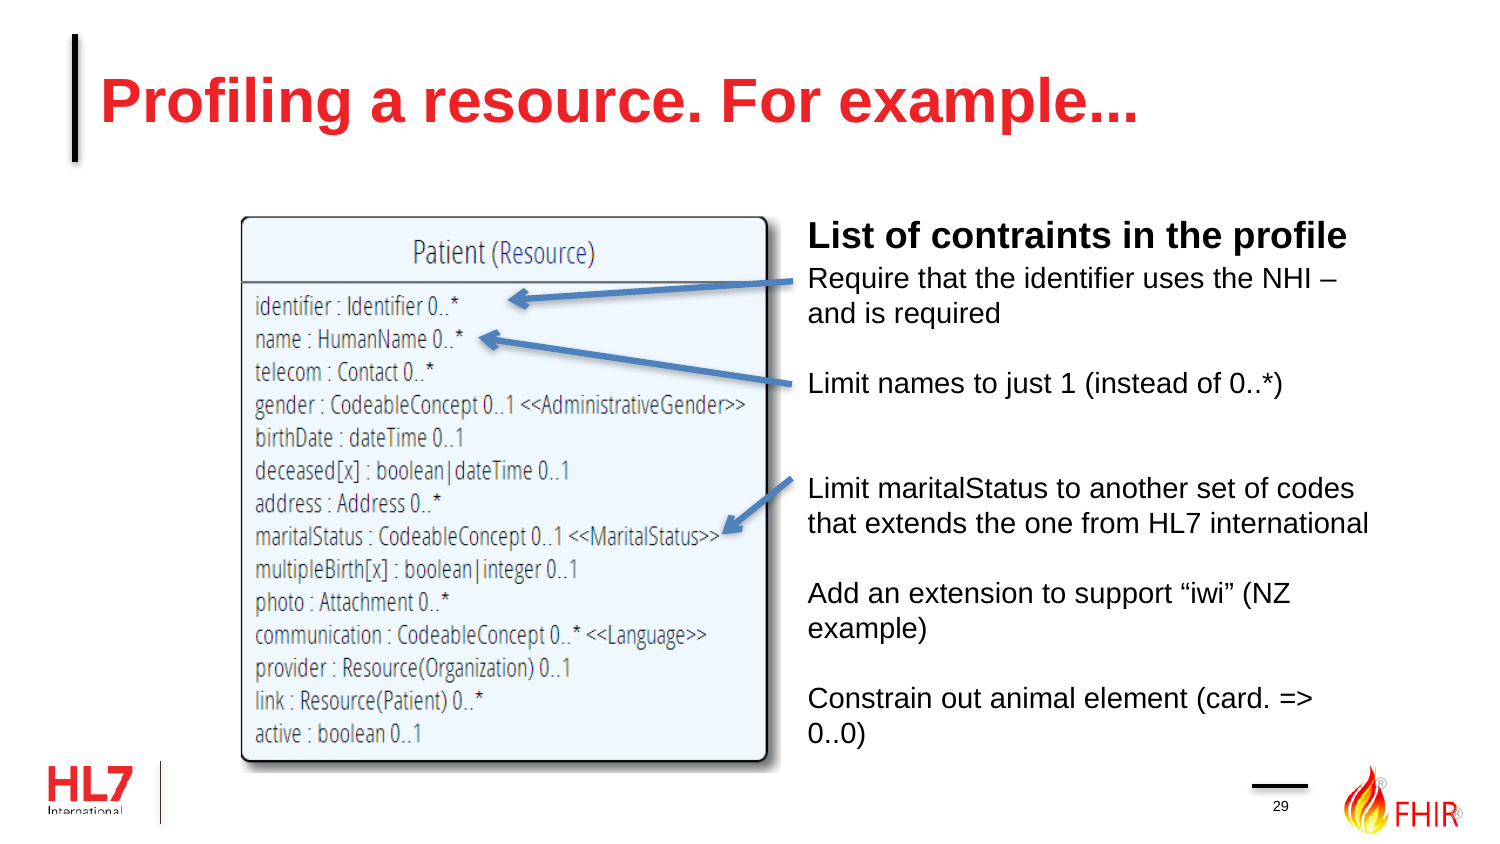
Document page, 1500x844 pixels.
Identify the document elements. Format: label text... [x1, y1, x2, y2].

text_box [477, 337, 793, 385]
picture [1339, 760, 1463, 837]
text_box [507, 280, 794, 301]
text_box Require that the identifier uses the NHI – and is required Limit names to just 1 (instead of 0..*) Limit maritalStatus to another set of codes that extends the one from HL7 international Add an extension to support “iwi” (NZ example) Constrain out animal element (card. => 0..0) [792, 264, 1388, 757]
slide_number 29 [1258, 786, 1304, 814]
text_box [721, 477, 793, 535]
title Profiling a resource. For example... [100, 33, 1451, 163]
text_box List of contraints in the profile [792, 203, 1396, 264]
picture [234, 206, 781, 773]
